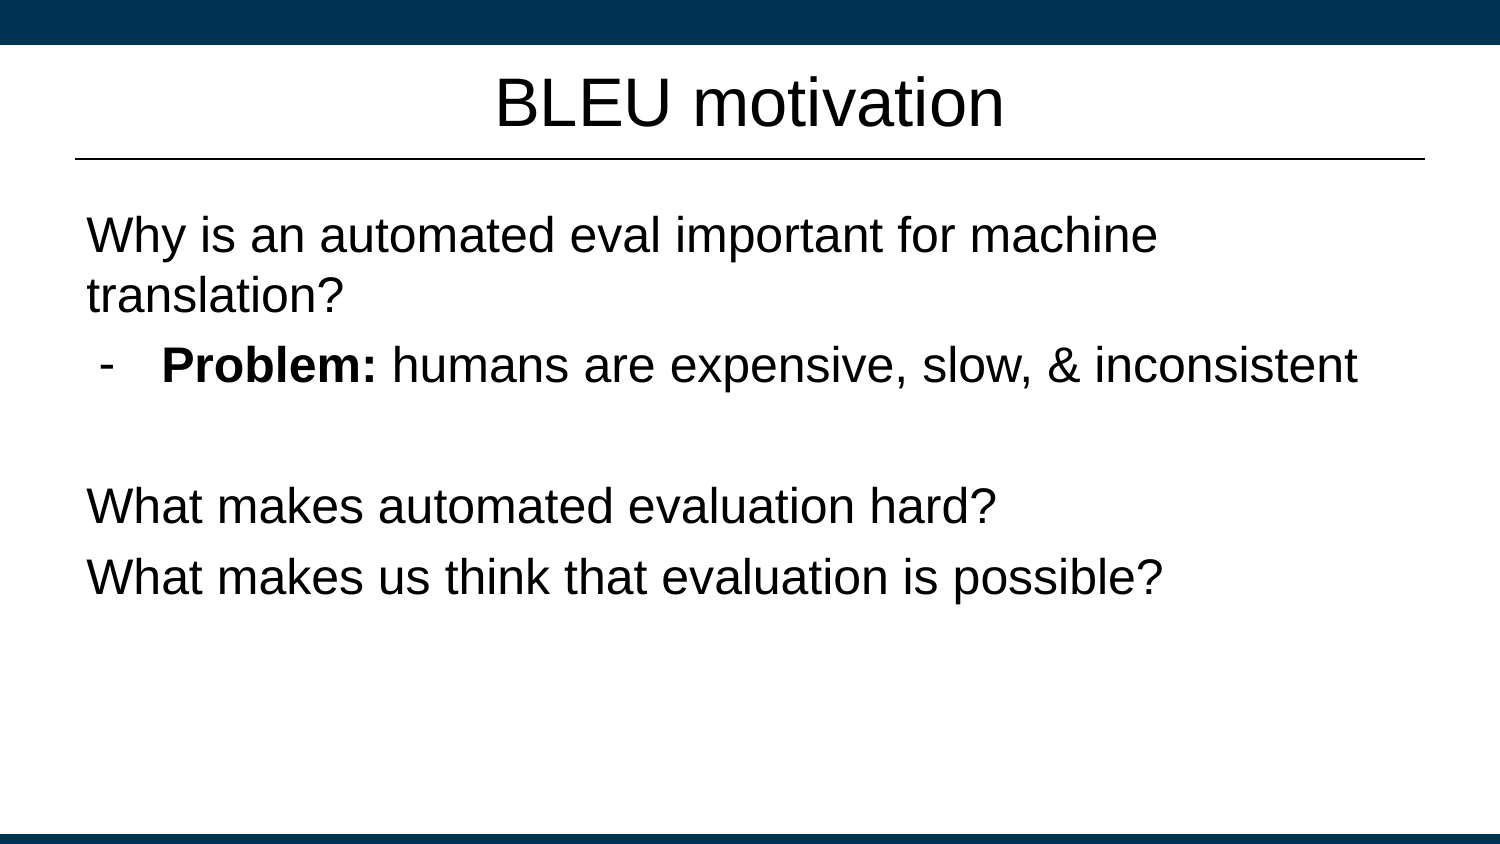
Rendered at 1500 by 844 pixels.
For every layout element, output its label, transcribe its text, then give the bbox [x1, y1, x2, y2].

list Why is an automated eval important for machine translation? Problem: humans are expensive, slow, & inconsistent What makes automated evaluation hard? What makes us think that evaluation is possible? [75, 196, 1425, 754]
title BLEU motivation [75, 28, 1425, 169]
